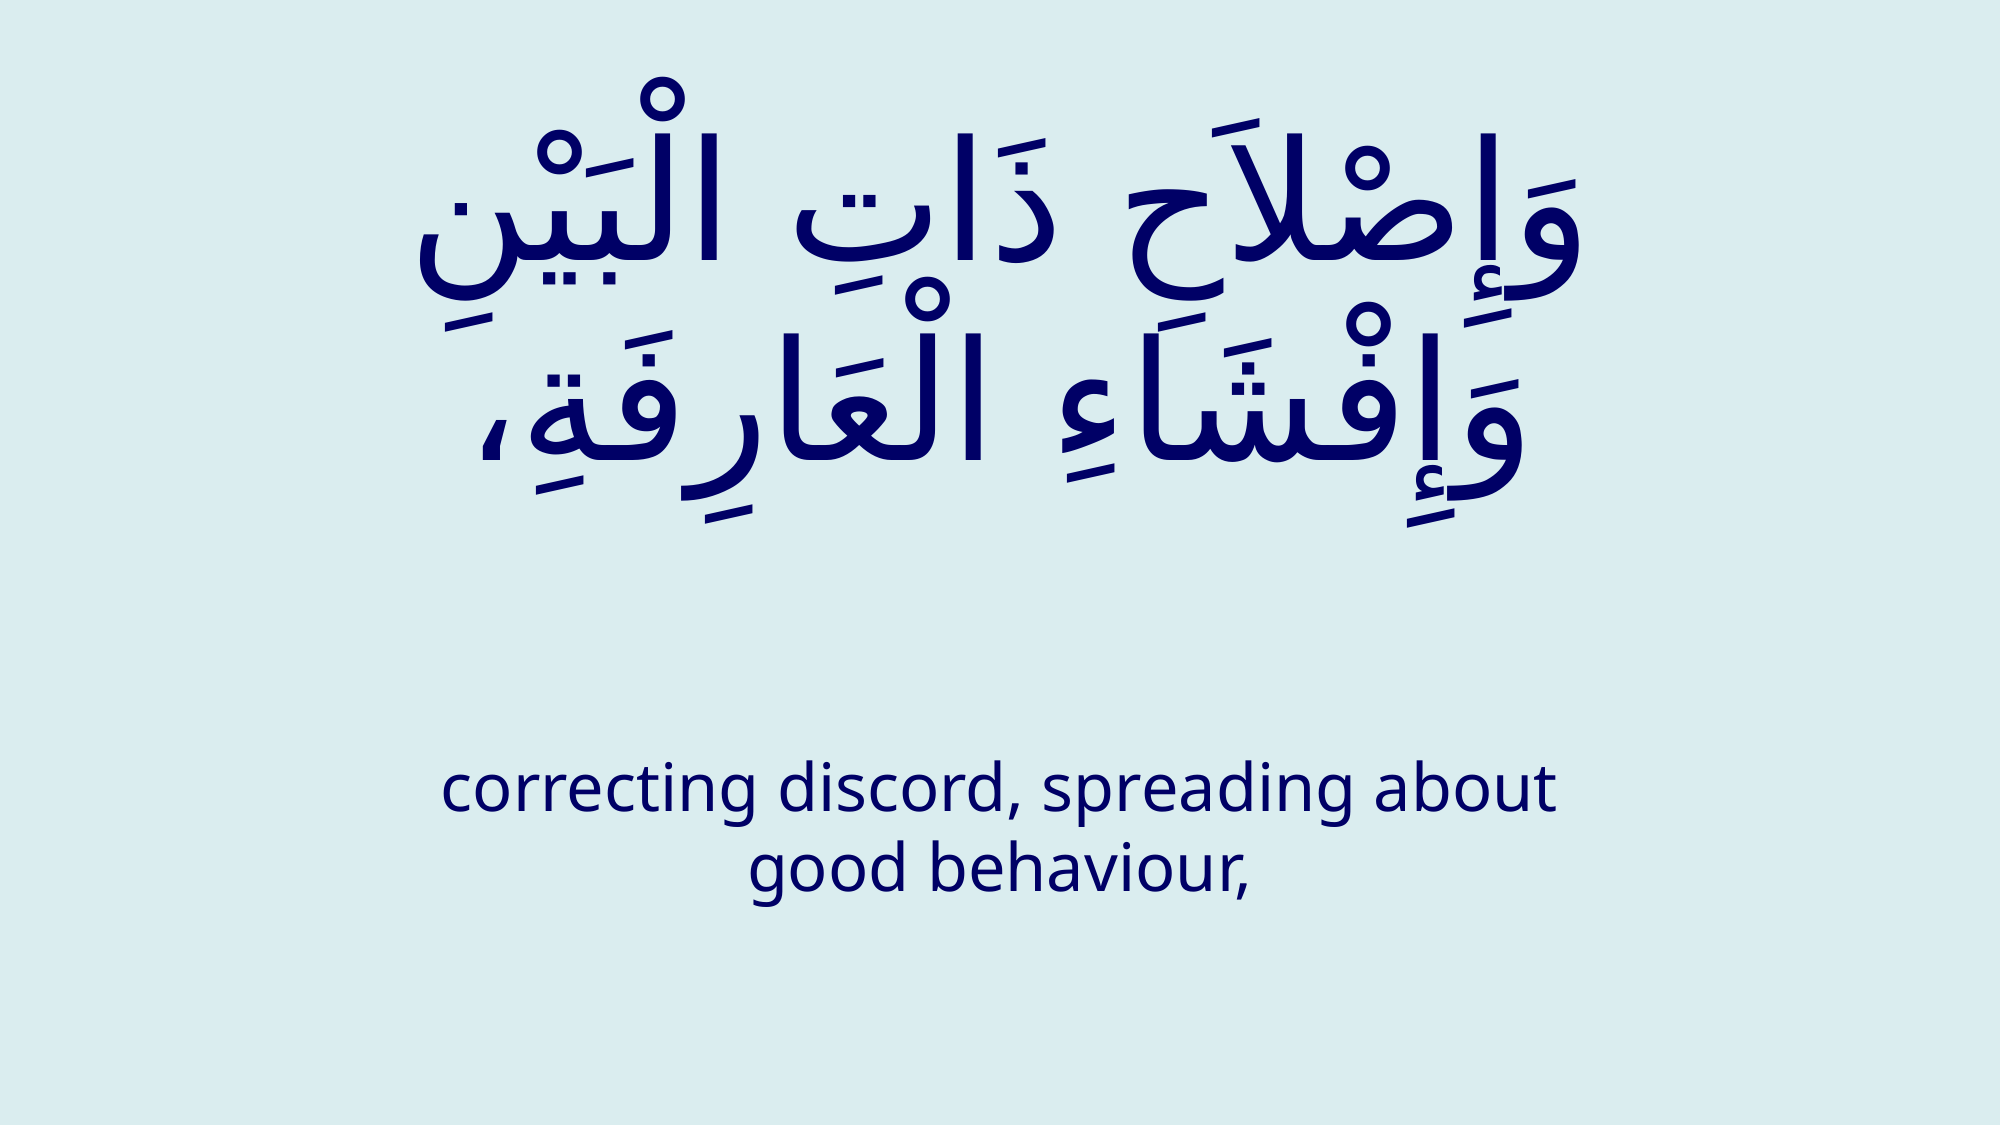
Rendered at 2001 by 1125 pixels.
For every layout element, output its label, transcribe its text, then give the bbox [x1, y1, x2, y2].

title وَإِصْلاَحِ ذَاتِ الْبَيْنِ وَإِفْشَاءِ الْعَارِفَةِ، [0, 200, 2000, 388]
list correcting discord, spreading about good behaviour, [356, 737, 1644, 1050]
